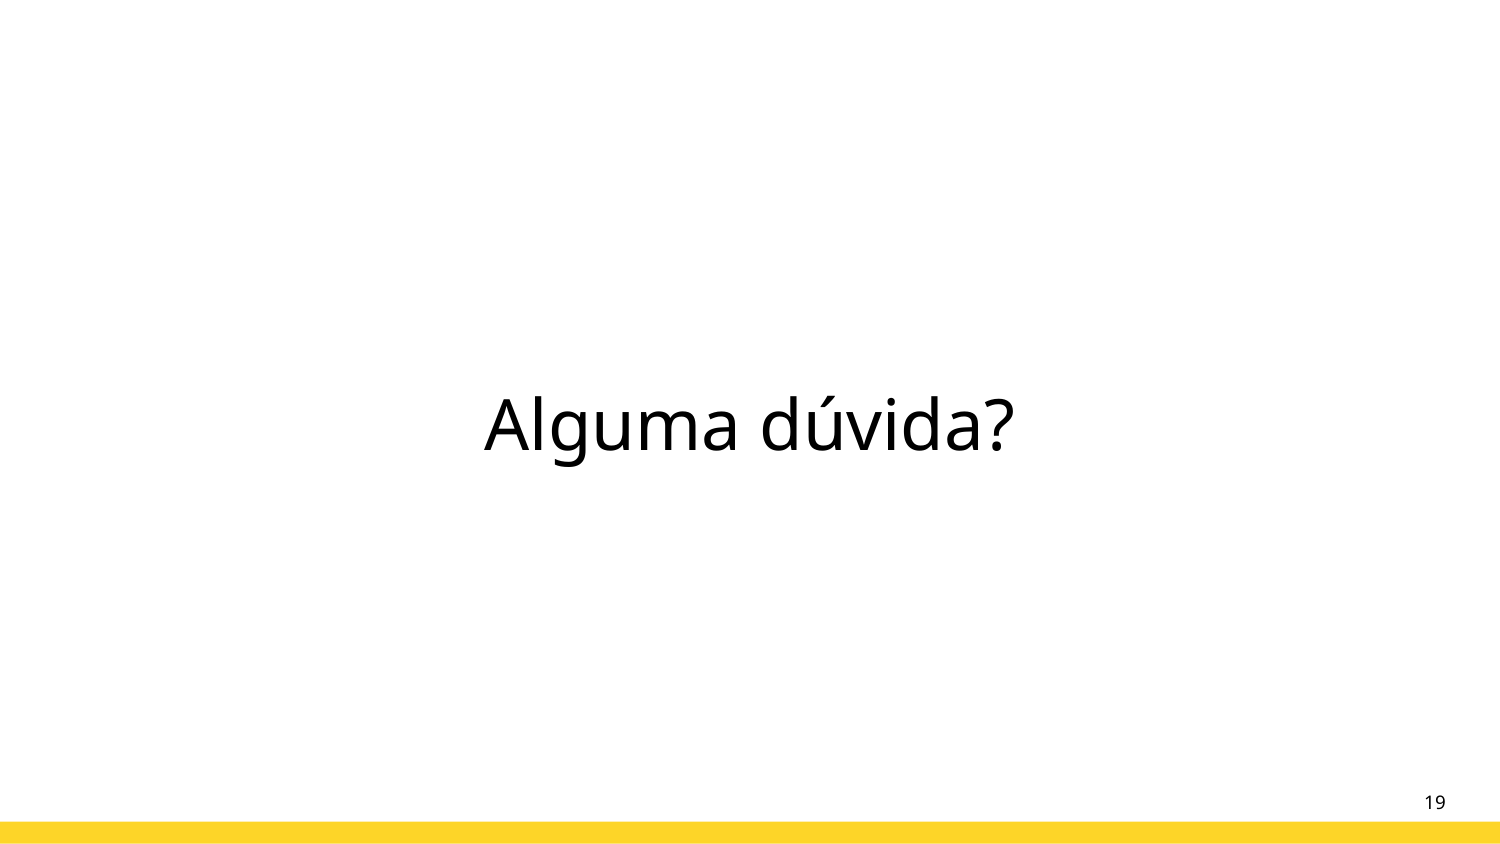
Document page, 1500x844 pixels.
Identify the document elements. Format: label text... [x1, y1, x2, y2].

slide_number ‹#› [1415, 795, 1451, 822]
text_box Alguma dúvida? [93, 385, 1407, 458]
text_box [0, 821, 1500, 844]
